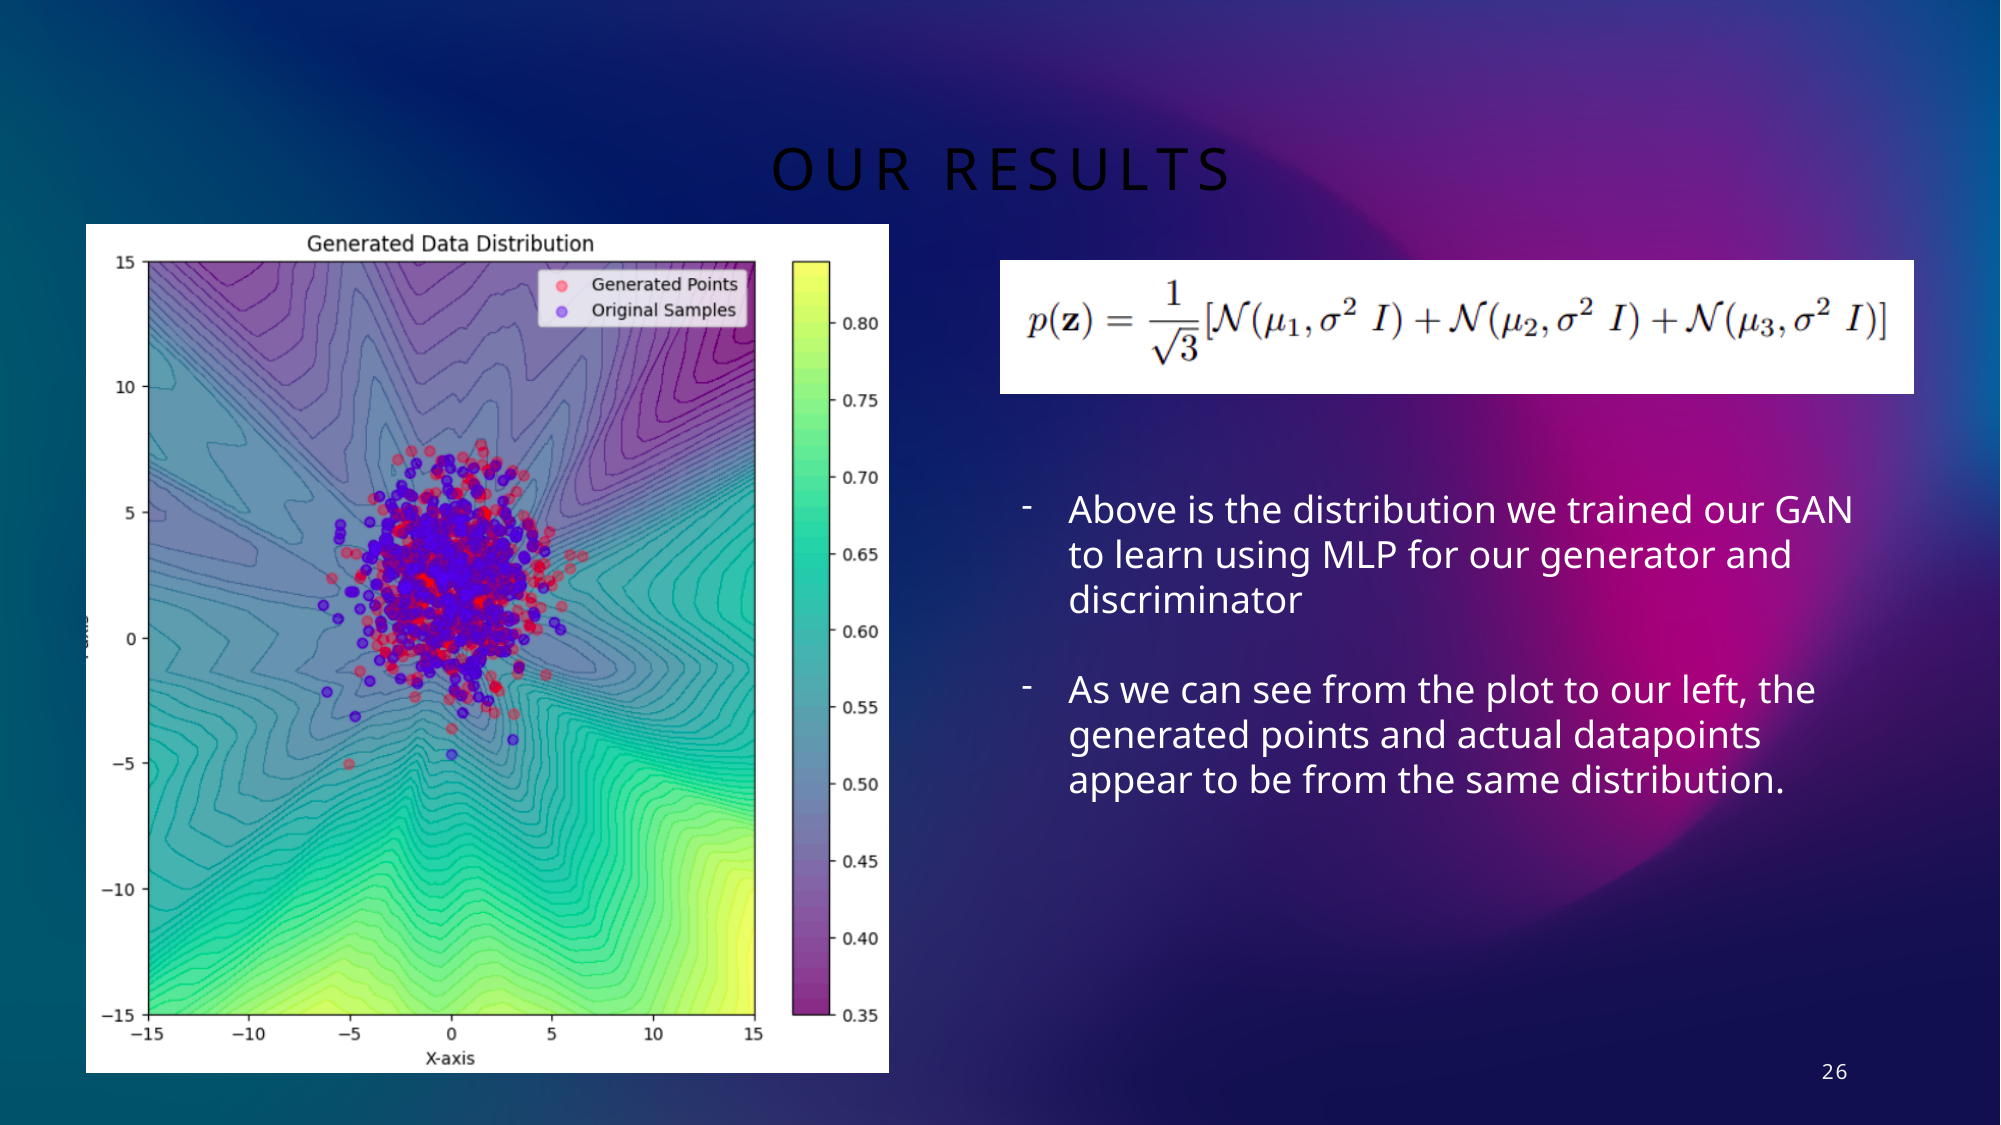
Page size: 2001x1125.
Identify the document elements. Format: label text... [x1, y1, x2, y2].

title Our Results [402, 107, 1598, 229]
slide_number 26 [1412, 1042, 1863, 1103]
text_box Above is the distribution we trained our GAN to learn using MLP for our generator and discriminator As we can see from the plot to our left, the generated points and actual datapoints appear to be from the same distribution. [1006, 478, 1909, 809]
picture [0, 0, 2000, 1125]
